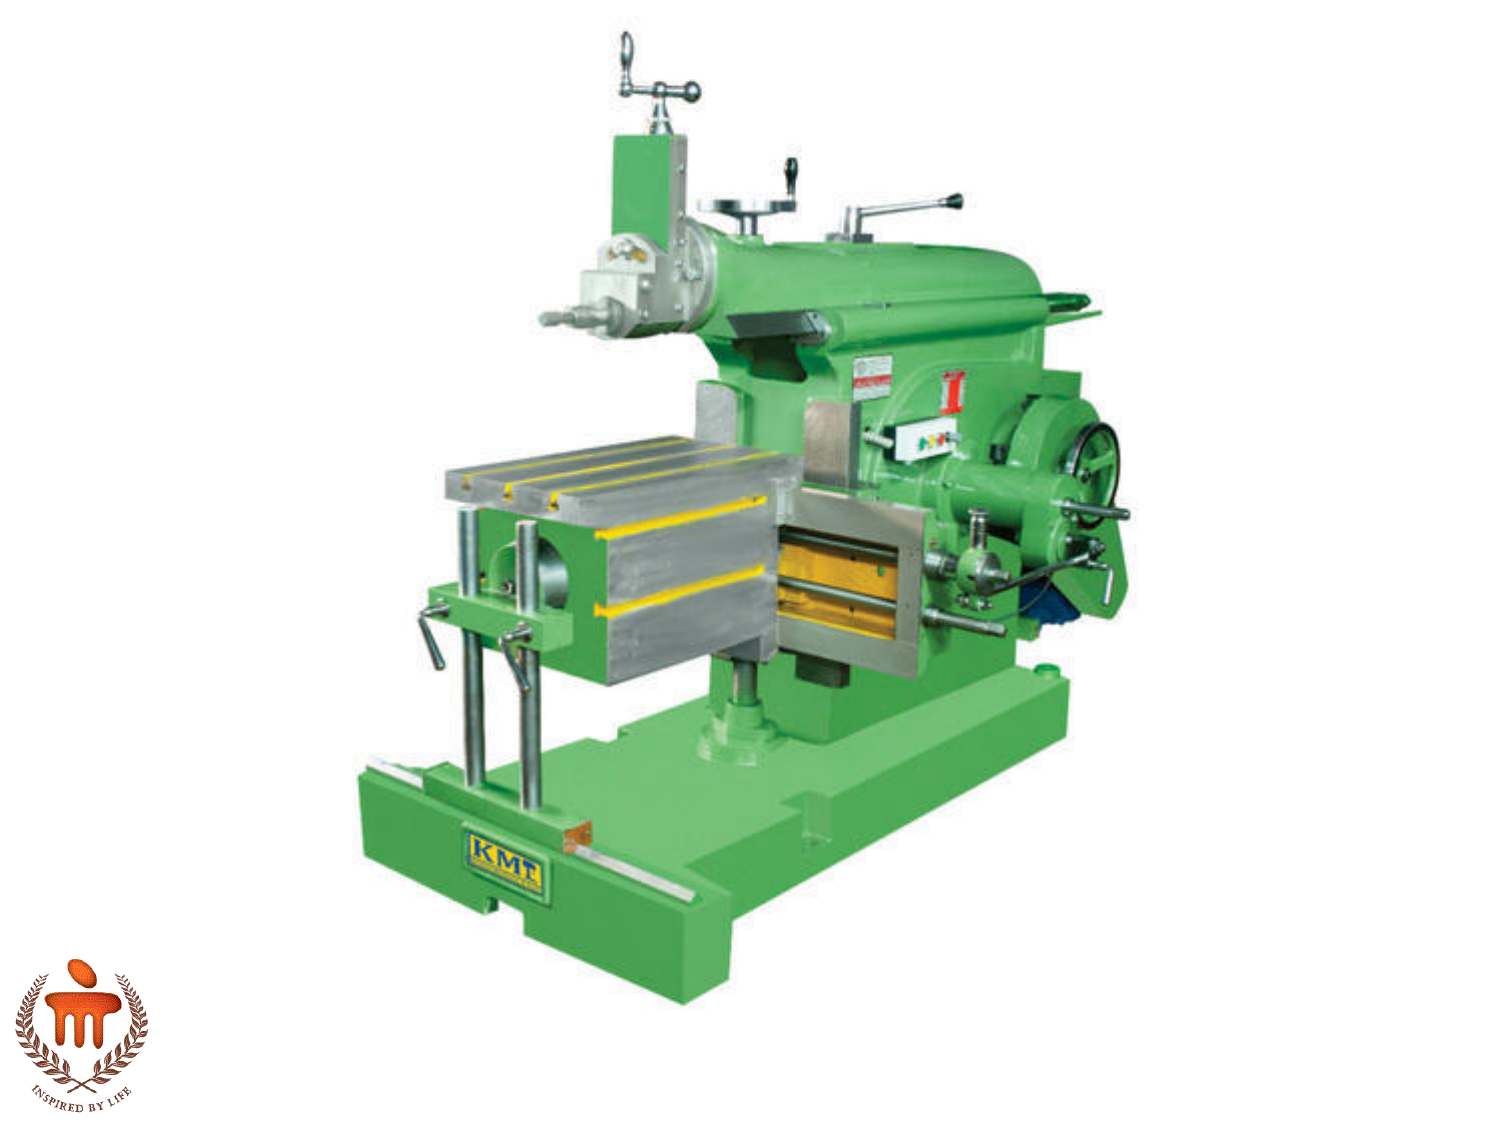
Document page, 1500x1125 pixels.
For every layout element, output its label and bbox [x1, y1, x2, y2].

picture [0, 952, 157, 1118]
picture [257, 16, 1243, 1018]
